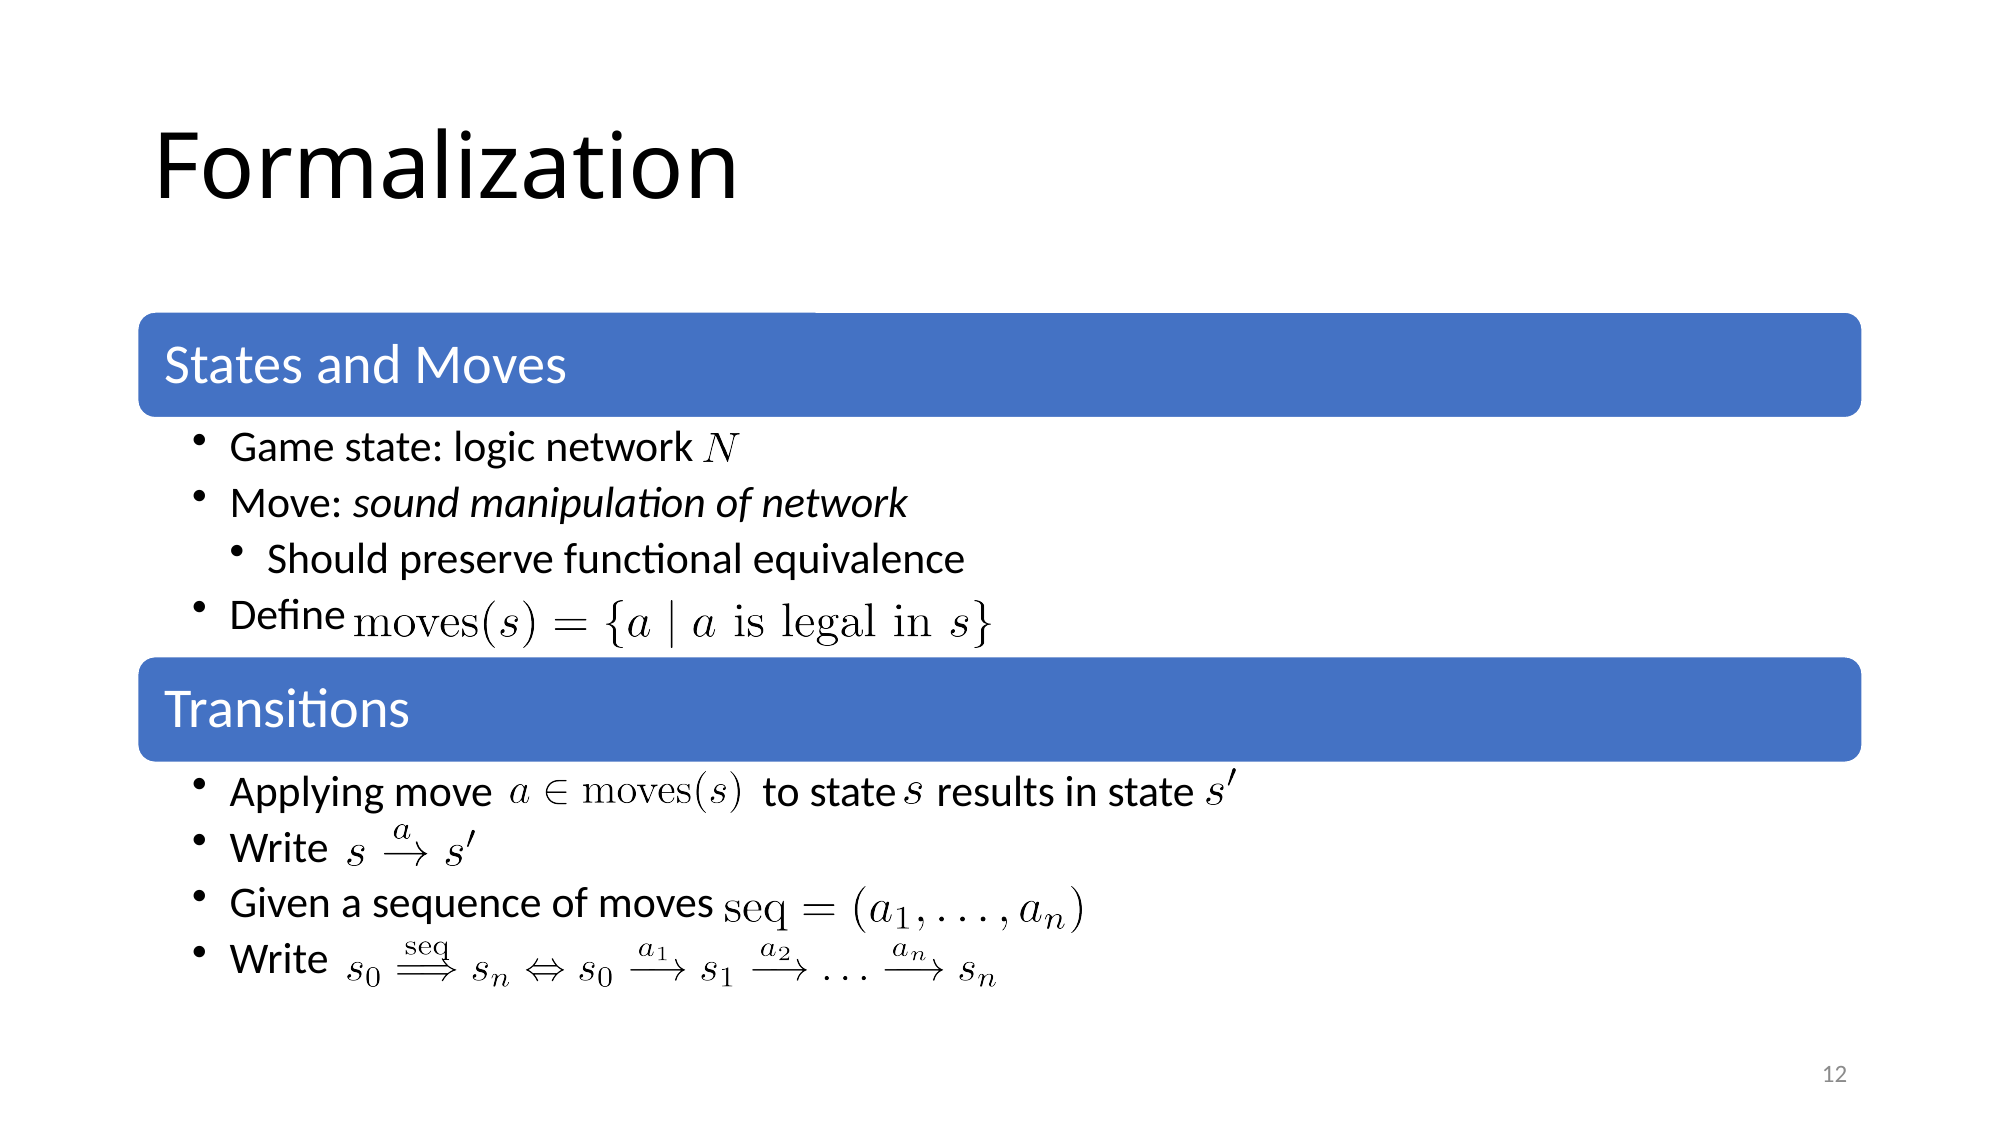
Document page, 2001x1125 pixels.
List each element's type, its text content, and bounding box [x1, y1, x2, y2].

picture [346, 941, 996, 987]
picture [354, 600, 991, 648]
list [137, 299, 1863, 1014]
picture [347, 824, 475, 866]
slide_number 12 [1412, 1042, 1863, 1103]
picture [725, 886, 1082, 933]
picture [1206, 768, 1236, 805]
picture [703, 433, 740, 462]
picture [510, 771, 740, 813]
picture [904, 782, 922, 805]
title Formalization [137, 59, 1863, 278]
